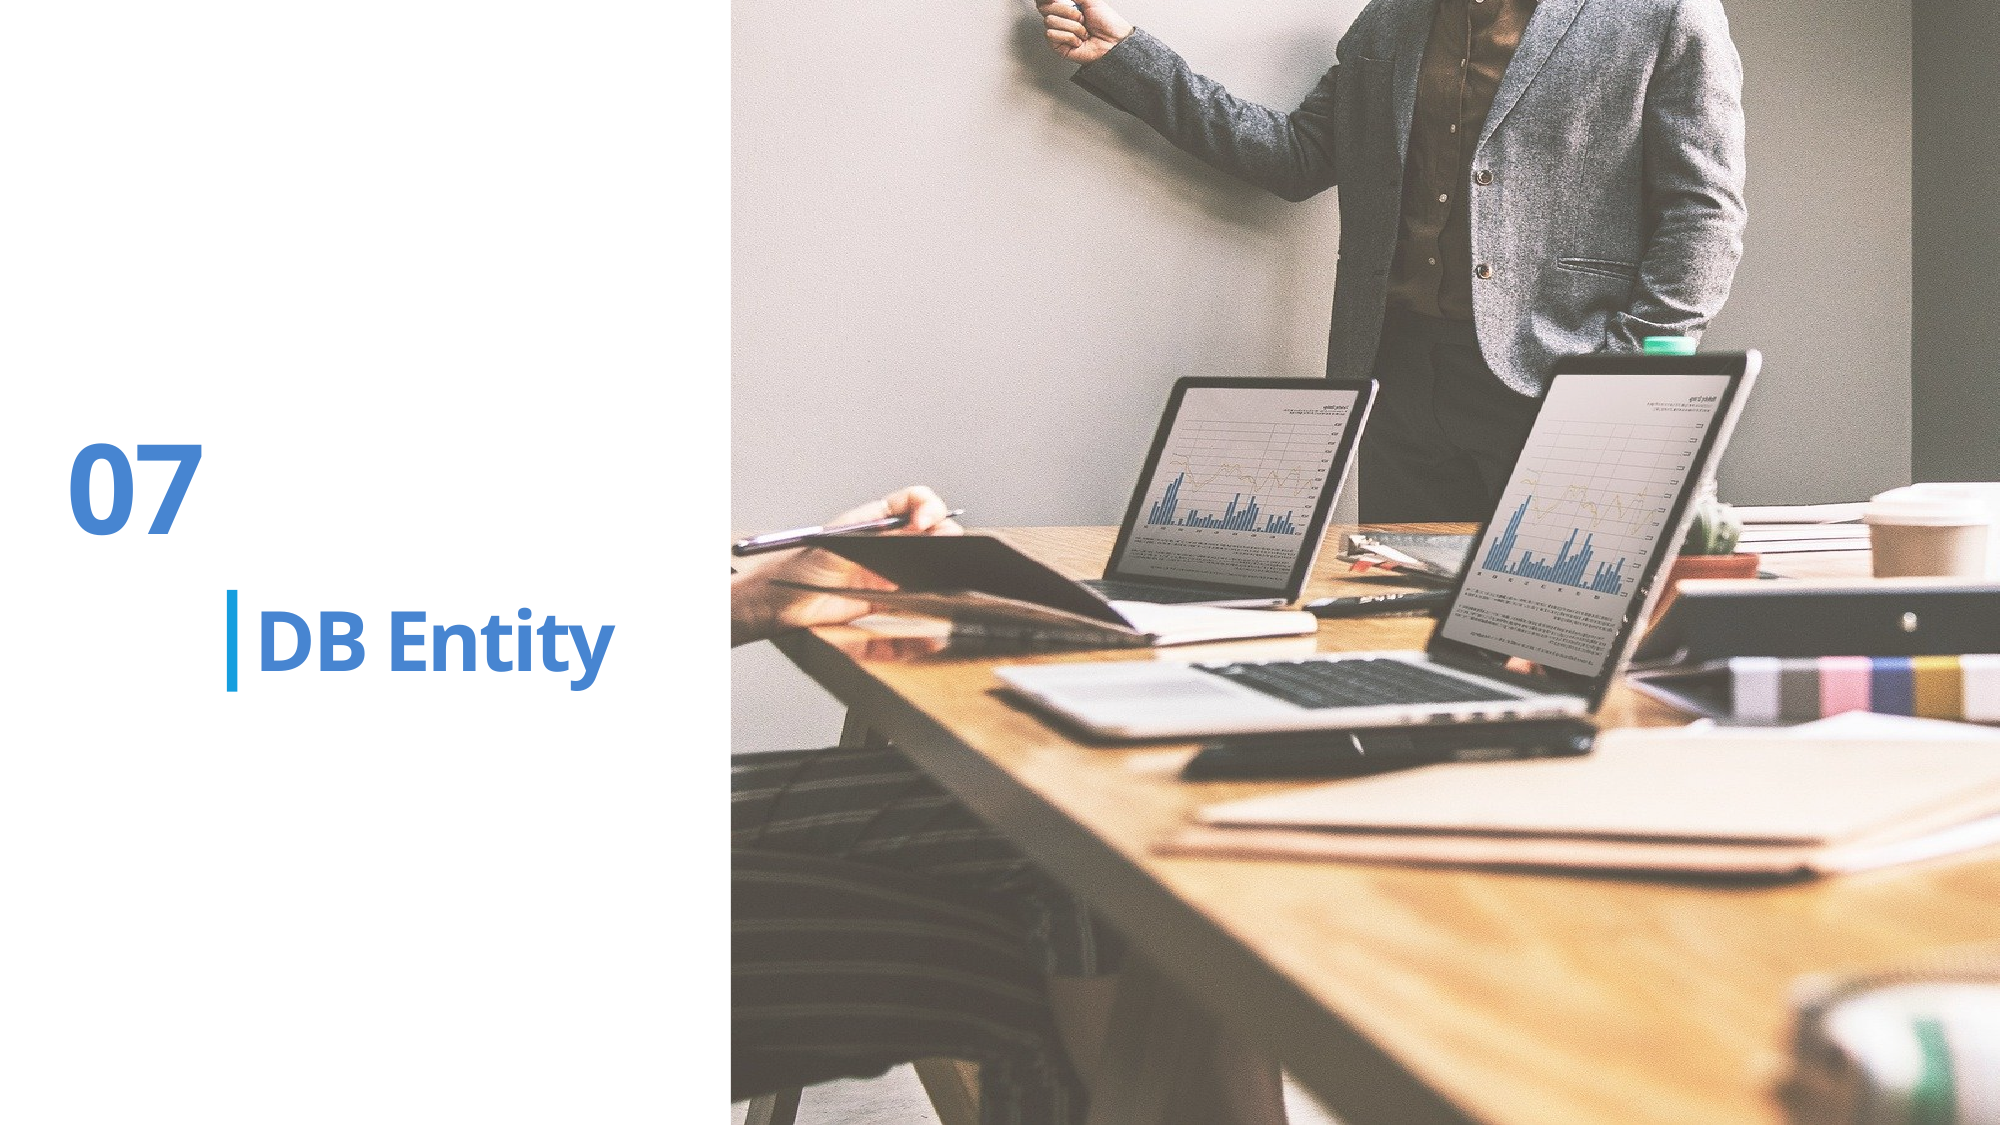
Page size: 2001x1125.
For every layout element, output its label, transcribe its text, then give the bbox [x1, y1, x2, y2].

text_box [226, 589, 238, 693]
text_box 07 [51, 401, 230, 567]
text_box DB Entity [240, 580, 730, 696]
picture [730, 0, 2000, 1125]
